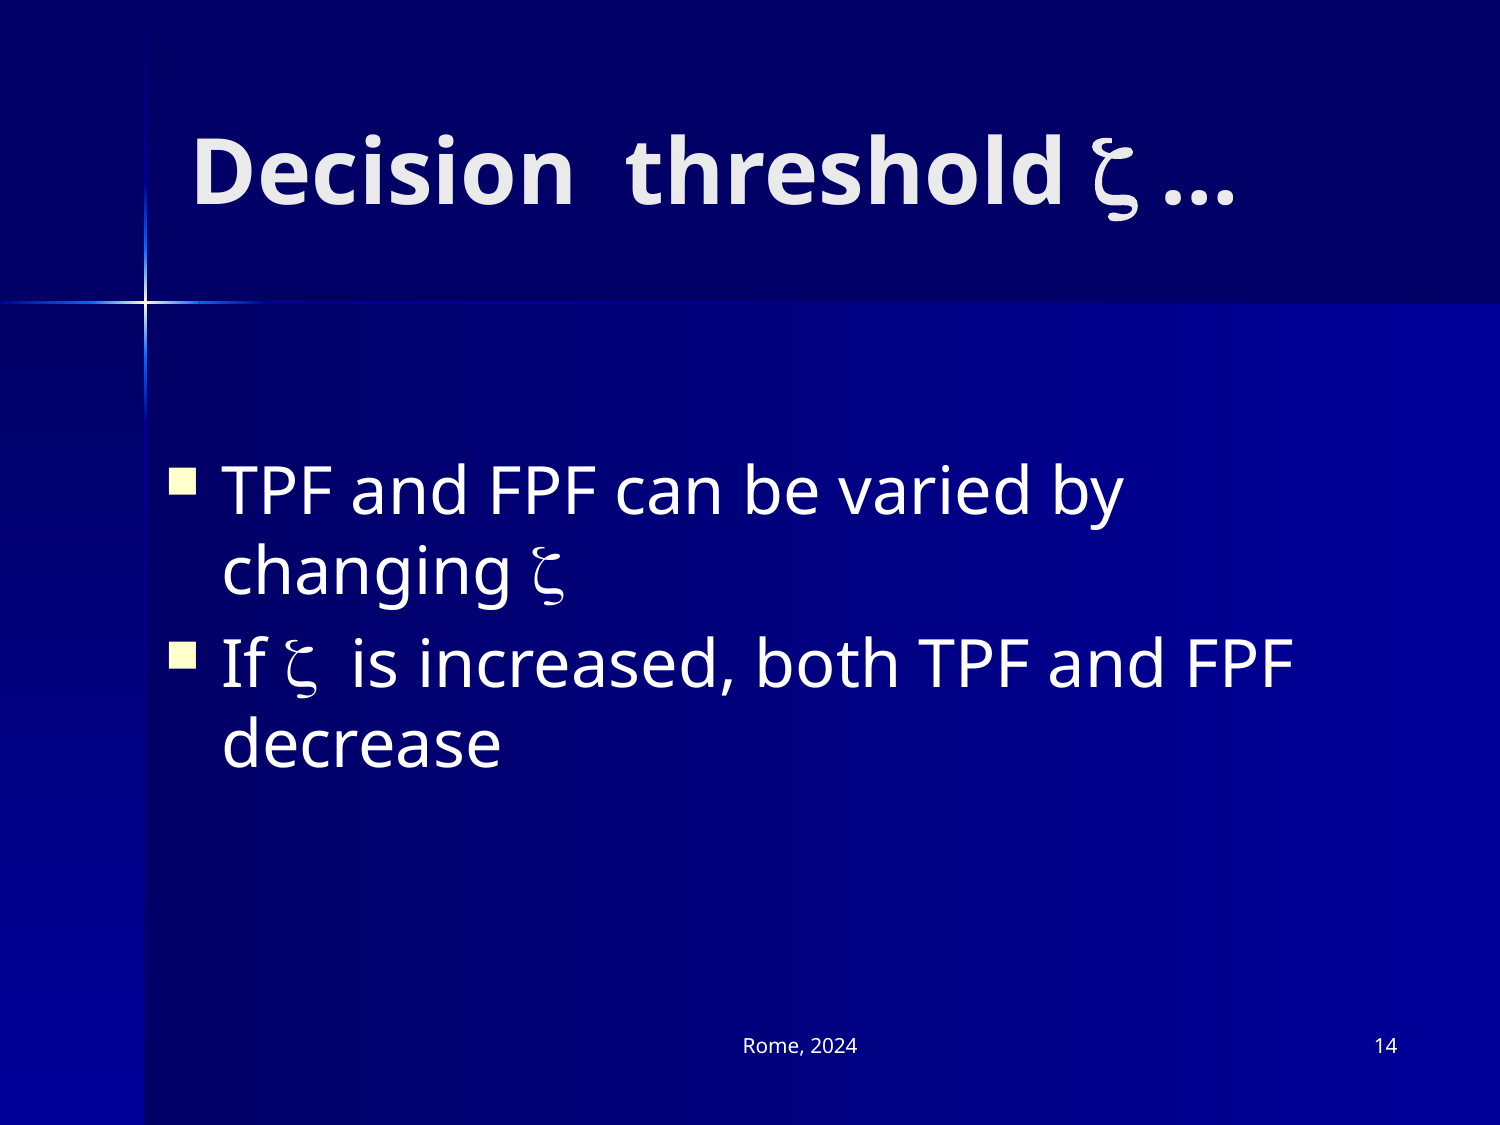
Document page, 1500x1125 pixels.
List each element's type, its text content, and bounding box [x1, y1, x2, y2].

footer Rome, 2024 [562, 1024, 1038, 1101]
slide_number 14 [1099, 1024, 1413, 1101]
title Decision threshold z … [174, 49, 1413, 286]
list TPF and FPF can be varied by changing z If z is increased, both TPF and FPF decrease [149, 439, 1388, 841]
